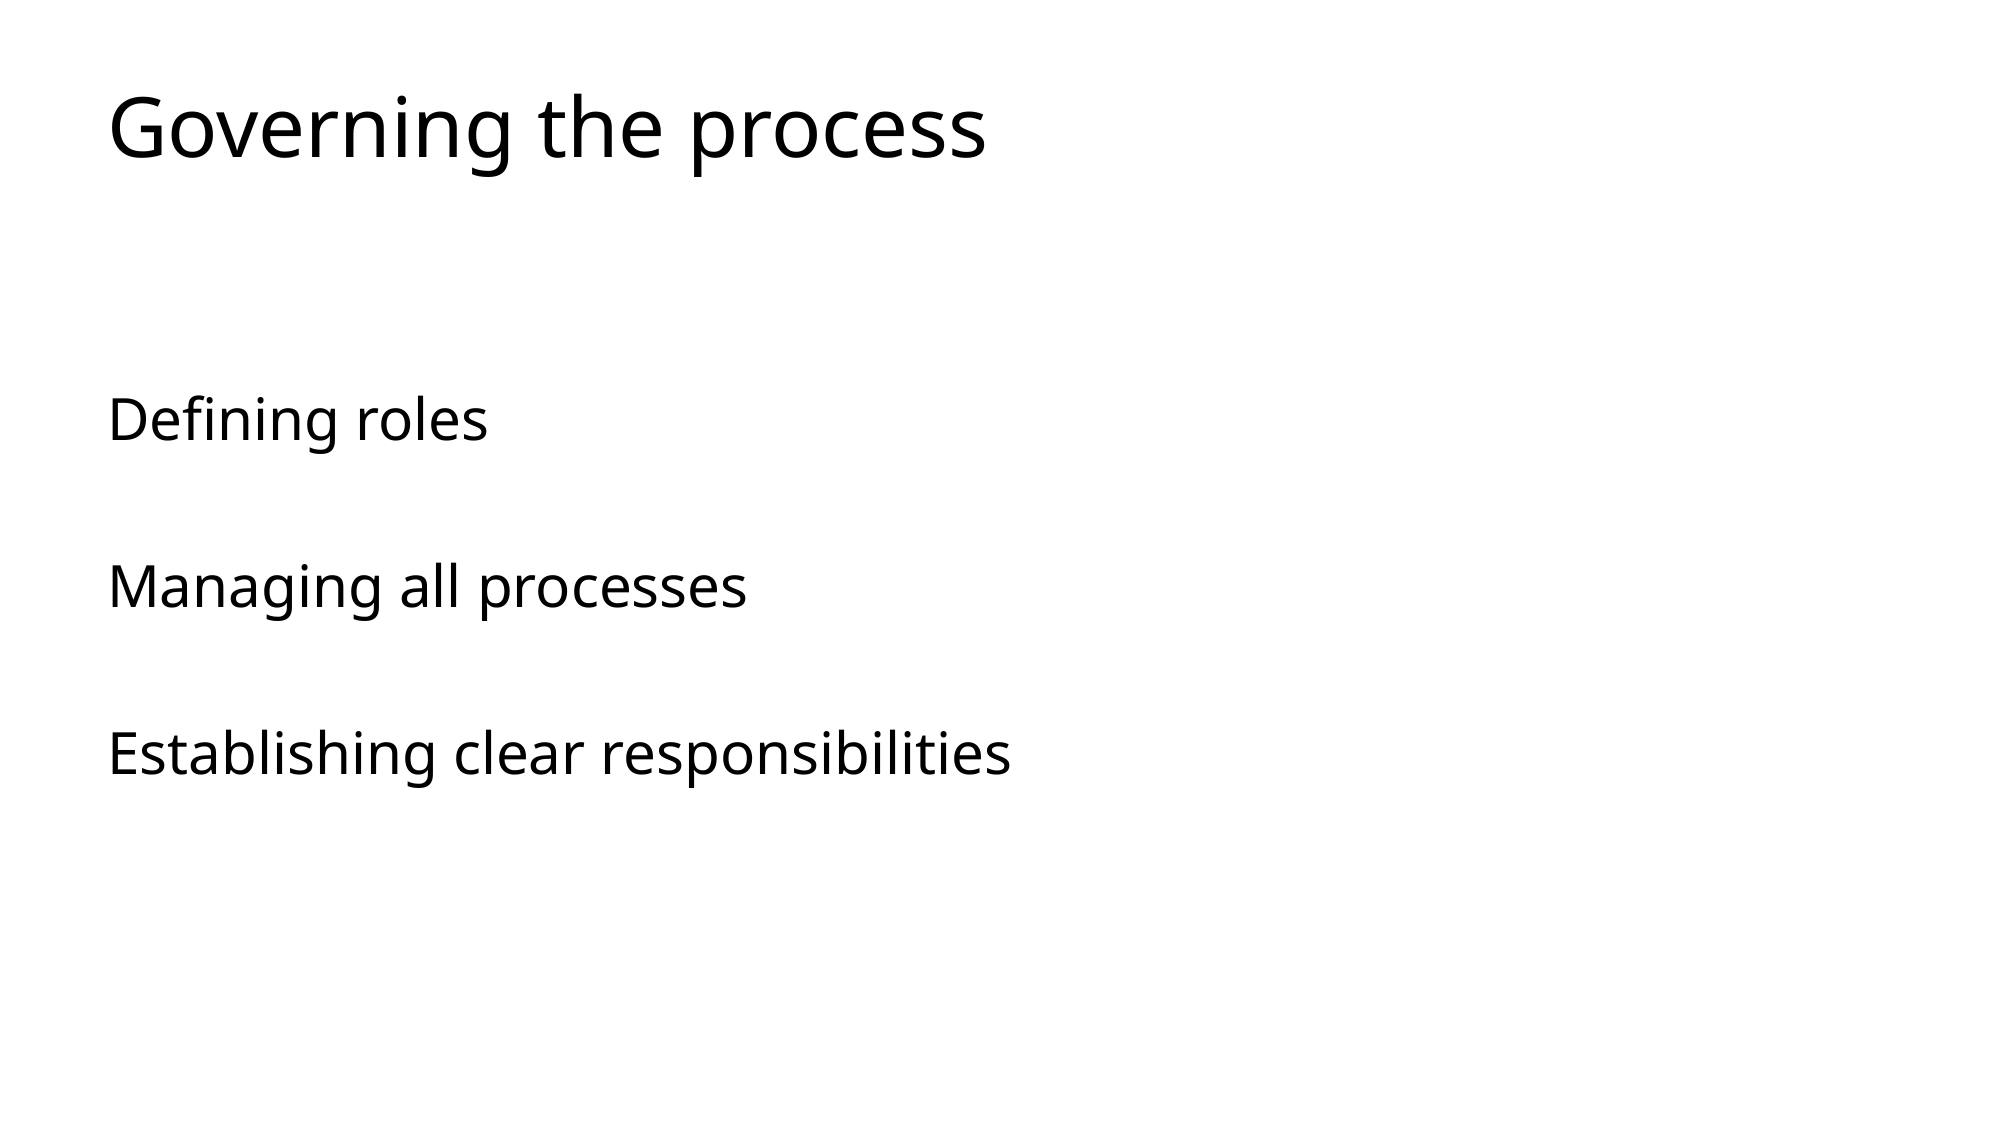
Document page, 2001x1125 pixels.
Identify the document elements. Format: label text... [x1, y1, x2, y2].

title Governing the process [92, 56, 1863, 205]
list Defining roles Managing all processes Establishing clear responsibilities [92, 291, 1908, 1047]
